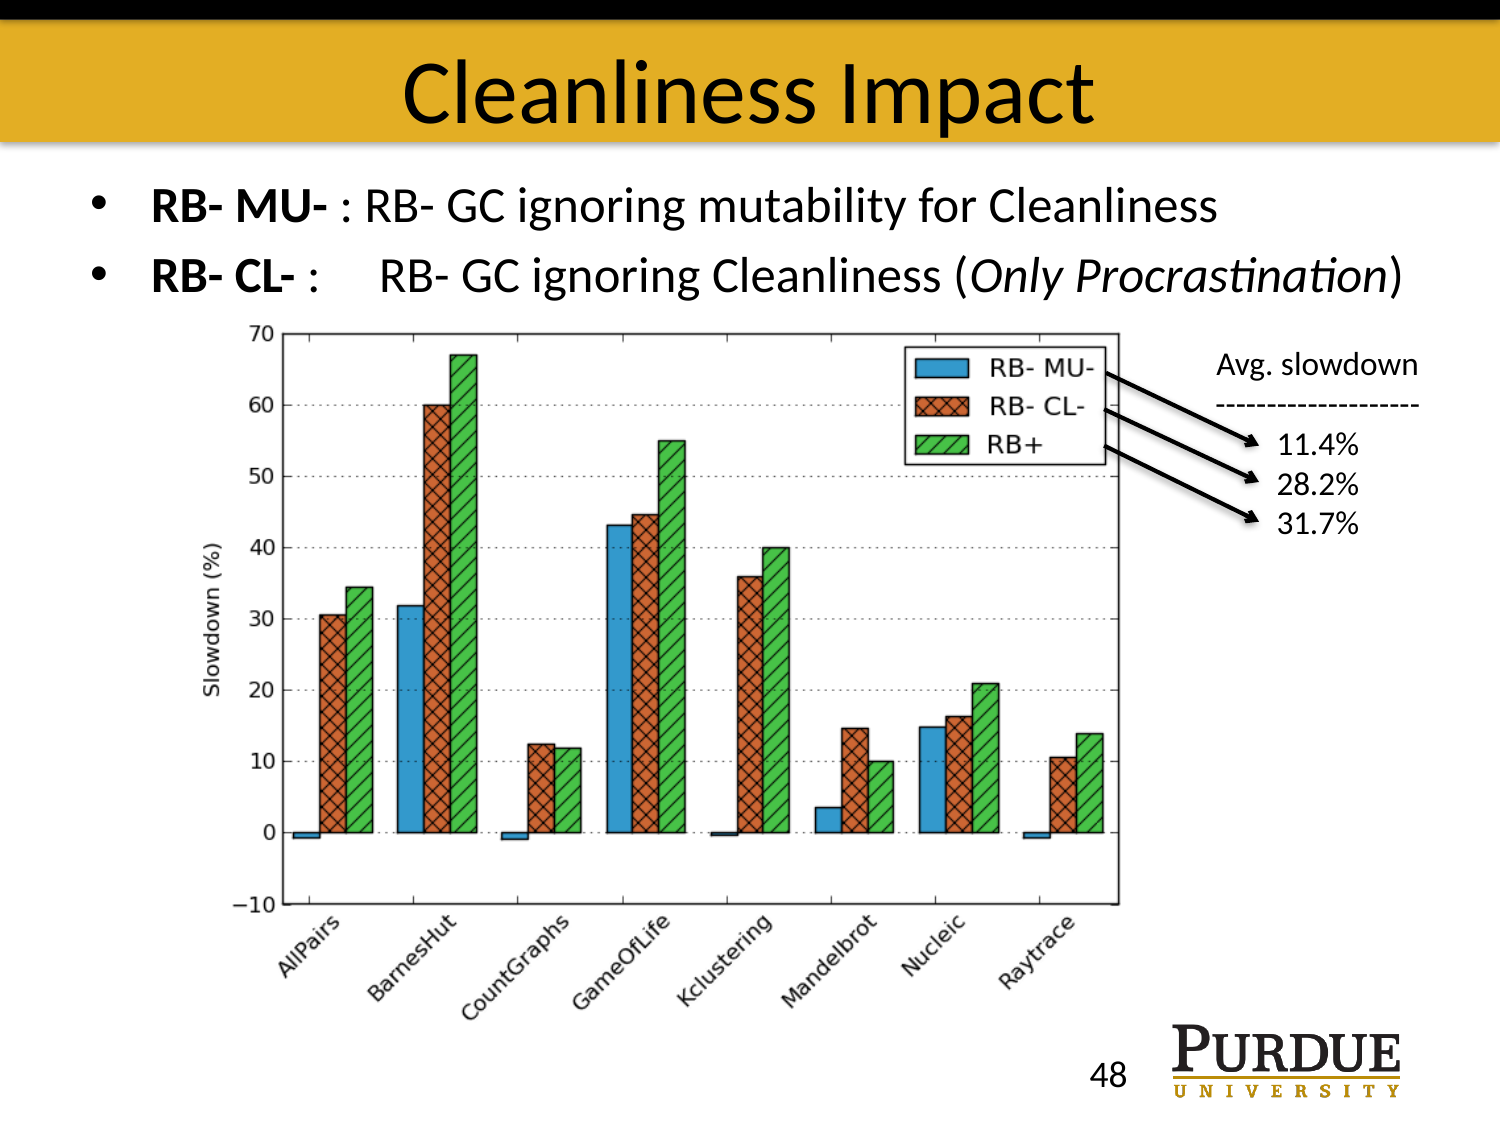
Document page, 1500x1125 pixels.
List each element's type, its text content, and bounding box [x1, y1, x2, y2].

title Cleanliness Impact [75, 19, 1425, 142]
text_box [1103, 408, 1260, 444]
picture [147, 253, 1426, 1120]
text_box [1103, 445, 1260, 522]
text_box 48 [1074, 1076, 1139, 1103]
text_box Avg. slowdown -------------------- 11.4% 28.2% 31.7% [1229, 334, 1436, 549]
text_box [1105, 372, 1260, 408]
list RB- MU- : RB- GC ignoring mutability for Cleanliness RB- CL- : RB- GC ignoring Cleanliness (Only Procrastination) [75, 163, 1425, 332]
